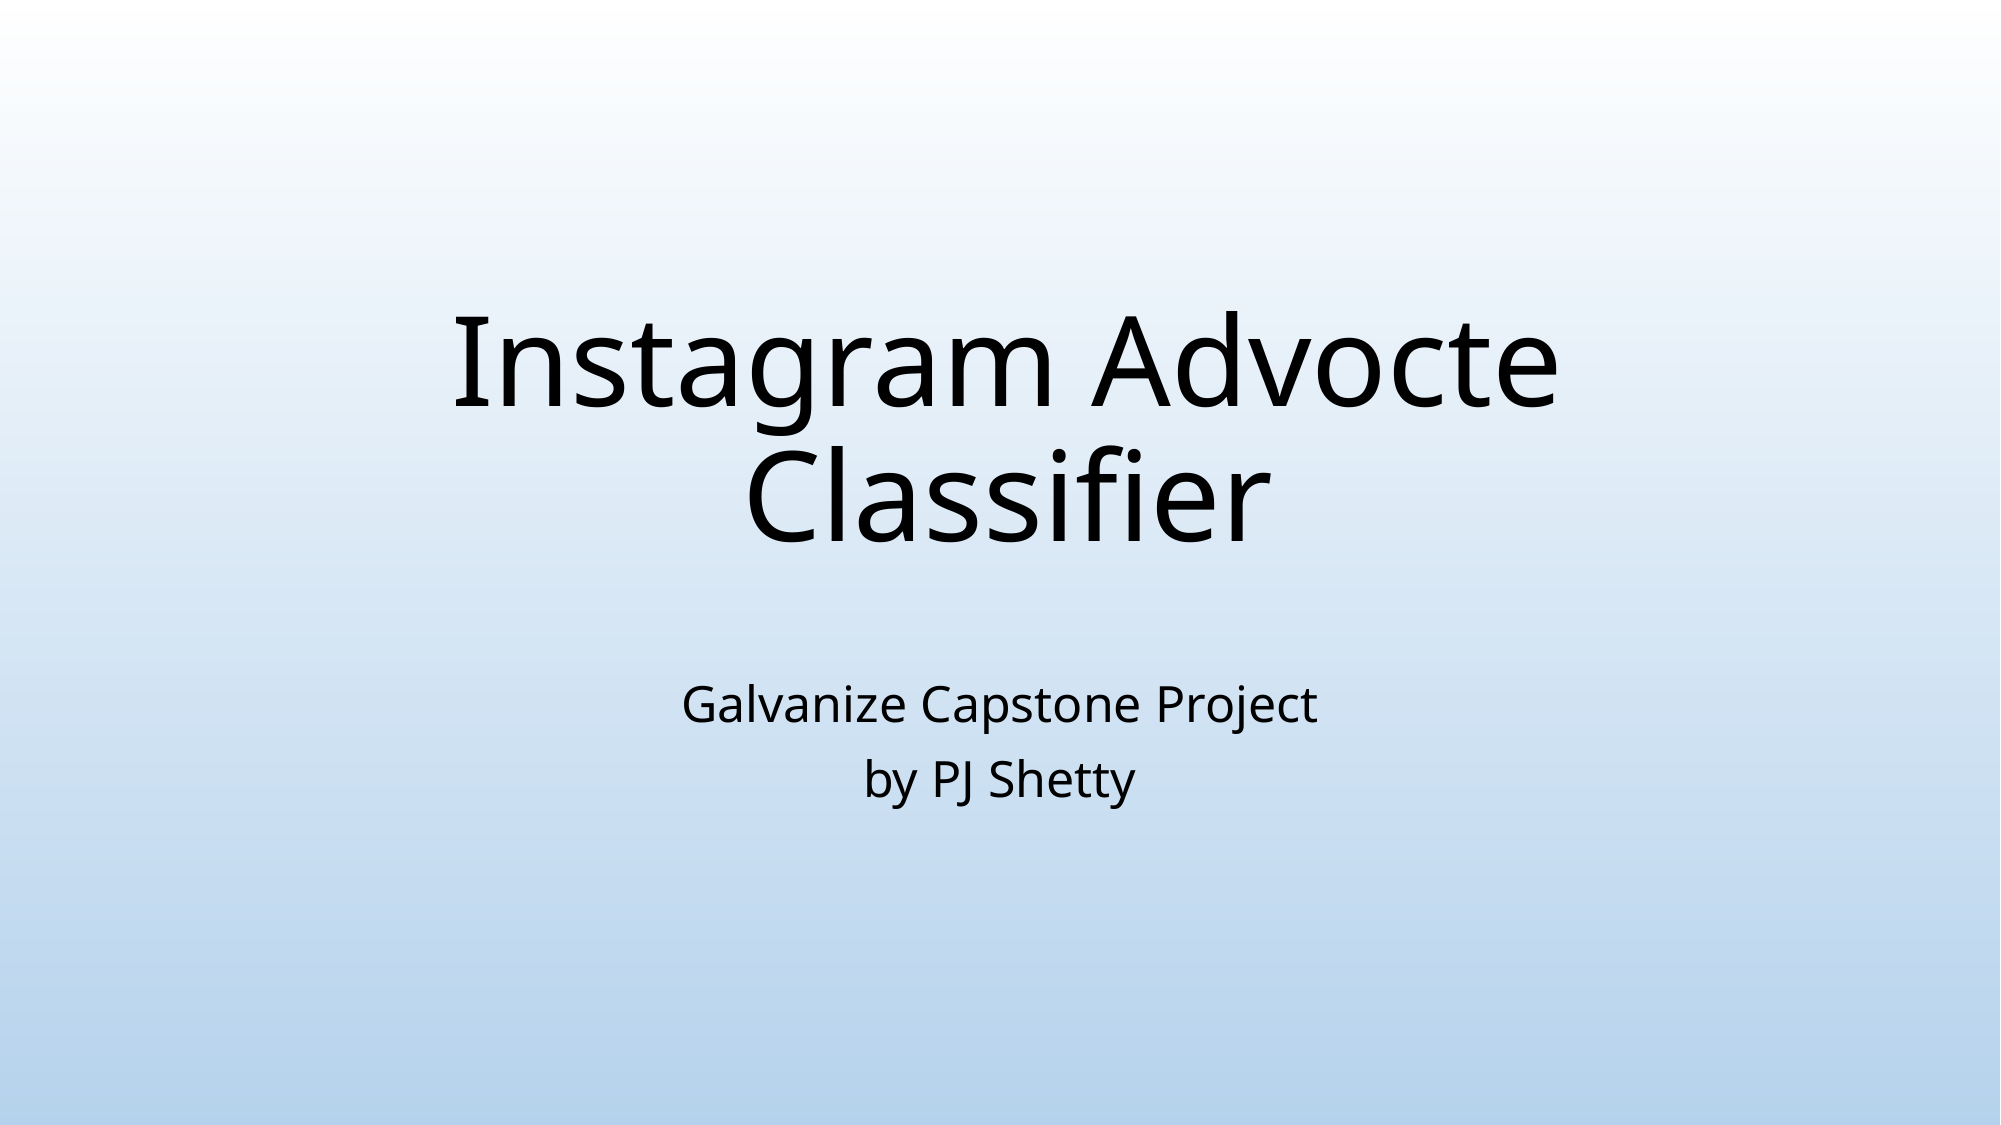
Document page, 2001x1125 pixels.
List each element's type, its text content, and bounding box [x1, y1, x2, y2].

title Instagram Advocte Classifier [230, 184, 1786, 576]
subtitle Galvanize Capstone Project by PJ Shetty [249, 590, 1750, 863]
